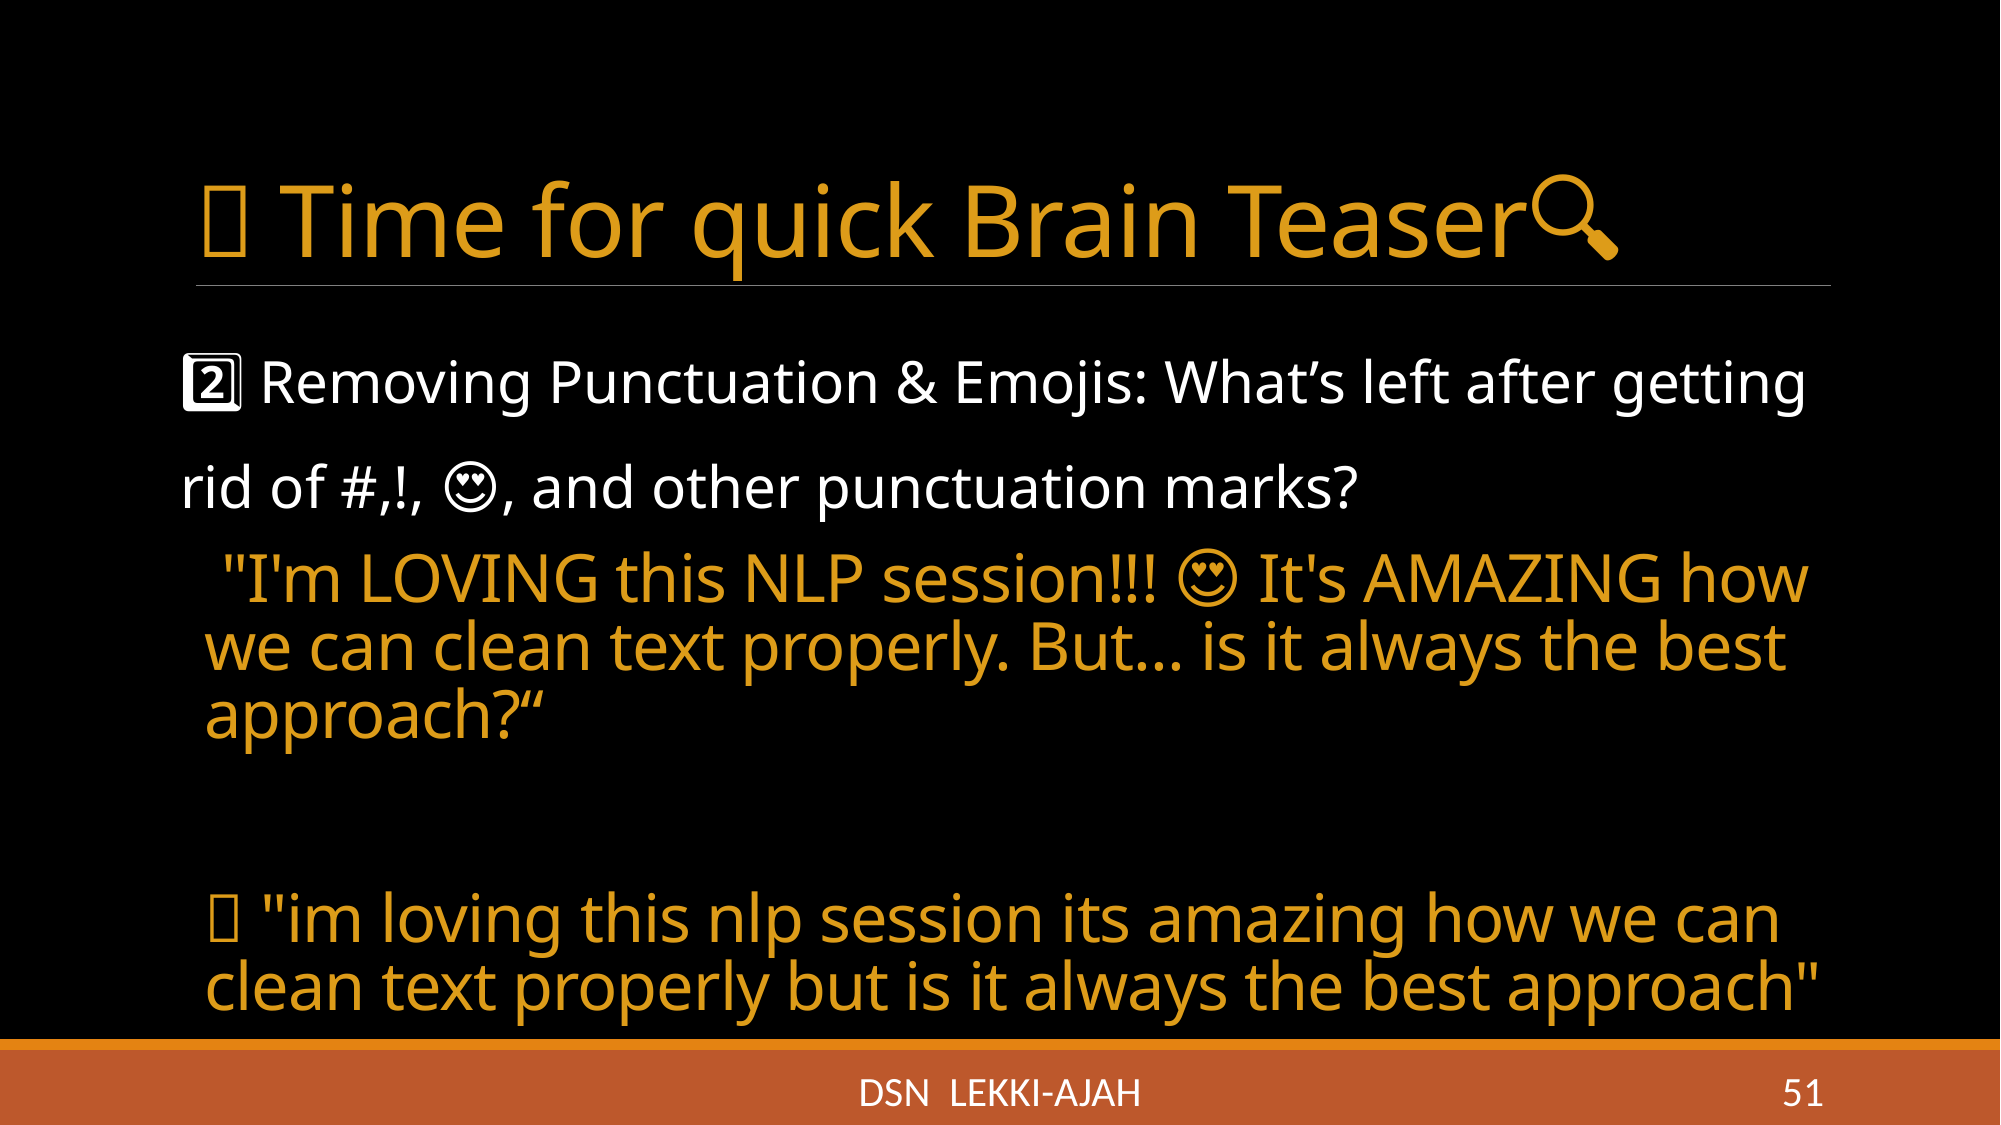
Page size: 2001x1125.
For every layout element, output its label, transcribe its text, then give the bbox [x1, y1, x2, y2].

title 🧠 Time for quick Brain Teaser🔍 [180, 47, 1830, 285]
list 2️⃣ Removing Punctuation & Emojis: What’s left after getting rid of #,!, 😍🔥, and other punctuation marks? [180, 302, 1830, 541]
slide_number 51 [1624, 1059, 1840, 1120]
text_box "I'm LOVING this NLP session!!! 😍🔥 It's AMAZING how we can clean text properly. But... is it always the best approach?“ ✅ "im loving this nlp session its amazing how we can clean text properly but is it always the best approach" [189, 540, 1840, 1054]
footer DSN LEKKI-AJAH [604, 1059, 1396, 1120]
